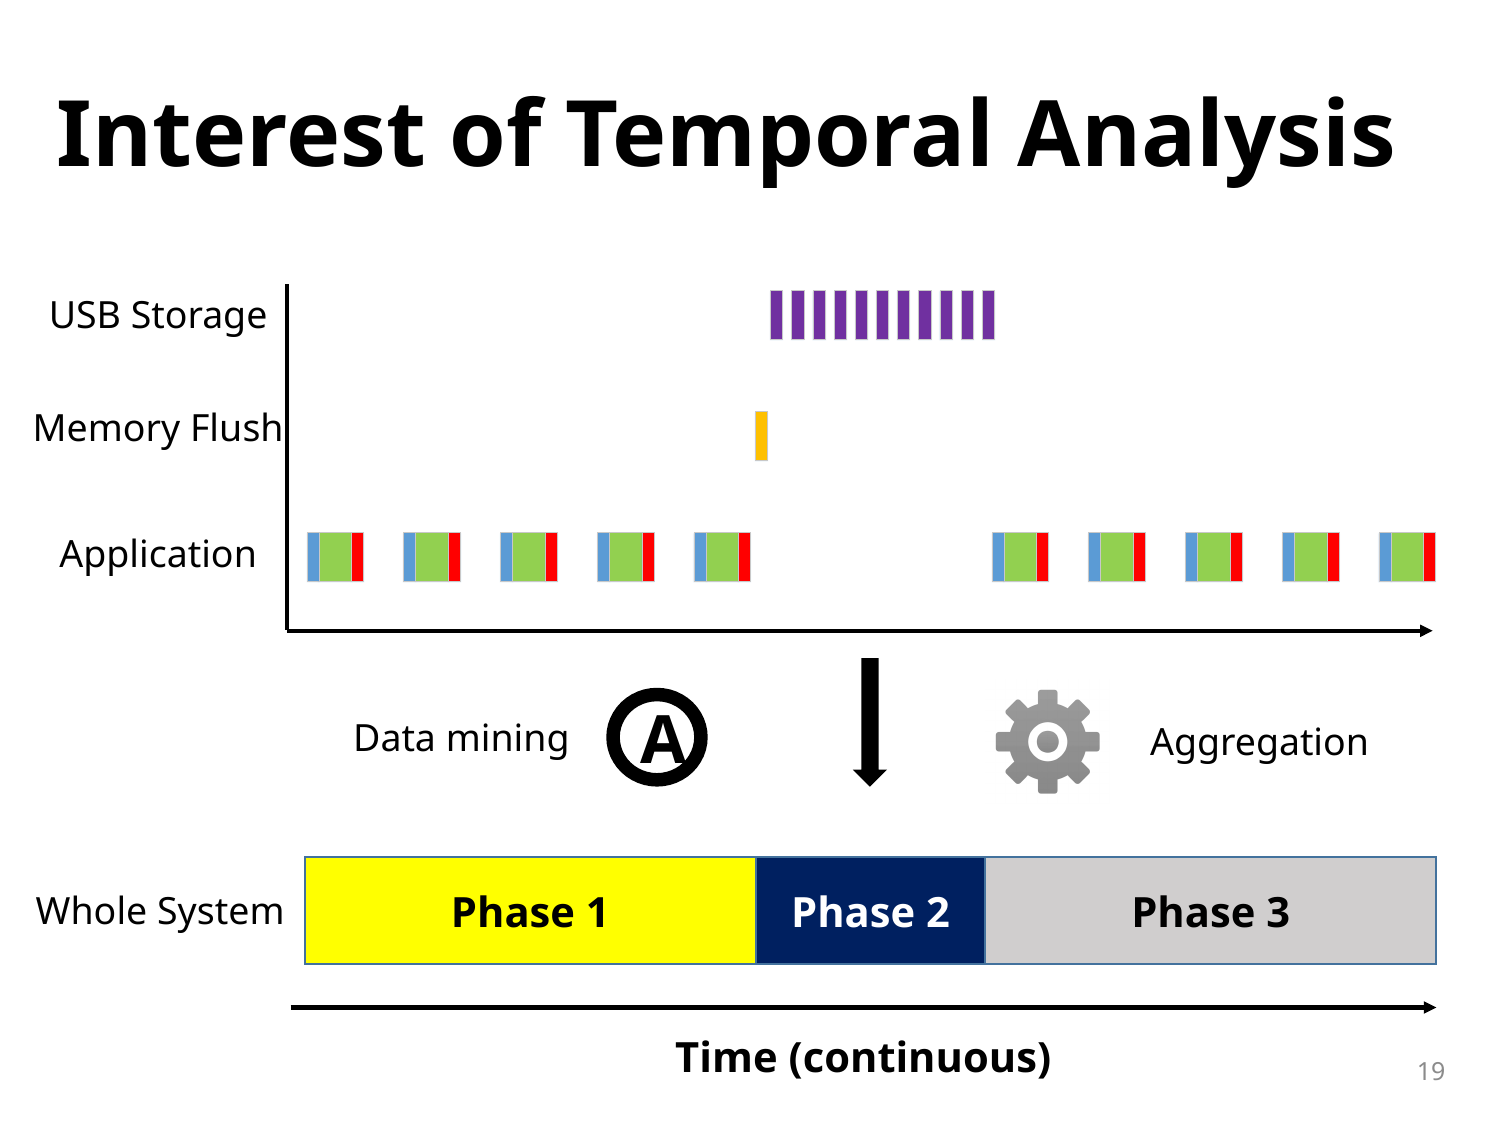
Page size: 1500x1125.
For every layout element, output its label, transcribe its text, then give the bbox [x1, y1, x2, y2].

picture [985, 679, 1110, 804]
text_box Whole System [20, 880, 300, 940]
text_box Application [44, 522, 272, 583]
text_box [304, 289, 1438, 584]
text_box A [612, 693, 702, 781]
text_box Memory Flush [17, 396, 286, 457]
slide_number 19 [1059, 1042, 1461, 1103]
text_box Phase 1 [304, 856, 755, 965]
text_box USB Storage [33, 284, 283, 344]
text_box Data mining [338, 706, 585, 767]
title Interest of Temporal Analysis [41, 59, 1461, 215]
text_box Aggregation [1135, 710, 1385, 771]
text_box [850, 657, 890, 789]
text_box Phase 2 [755, 856, 984, 965]
text_box Phase 3 [984, 856, 1437, 965]
text_box Time (continuous) [660, 1023, 1067, 1089]
text_box Memory Flush [288, 396, 299, 457]
